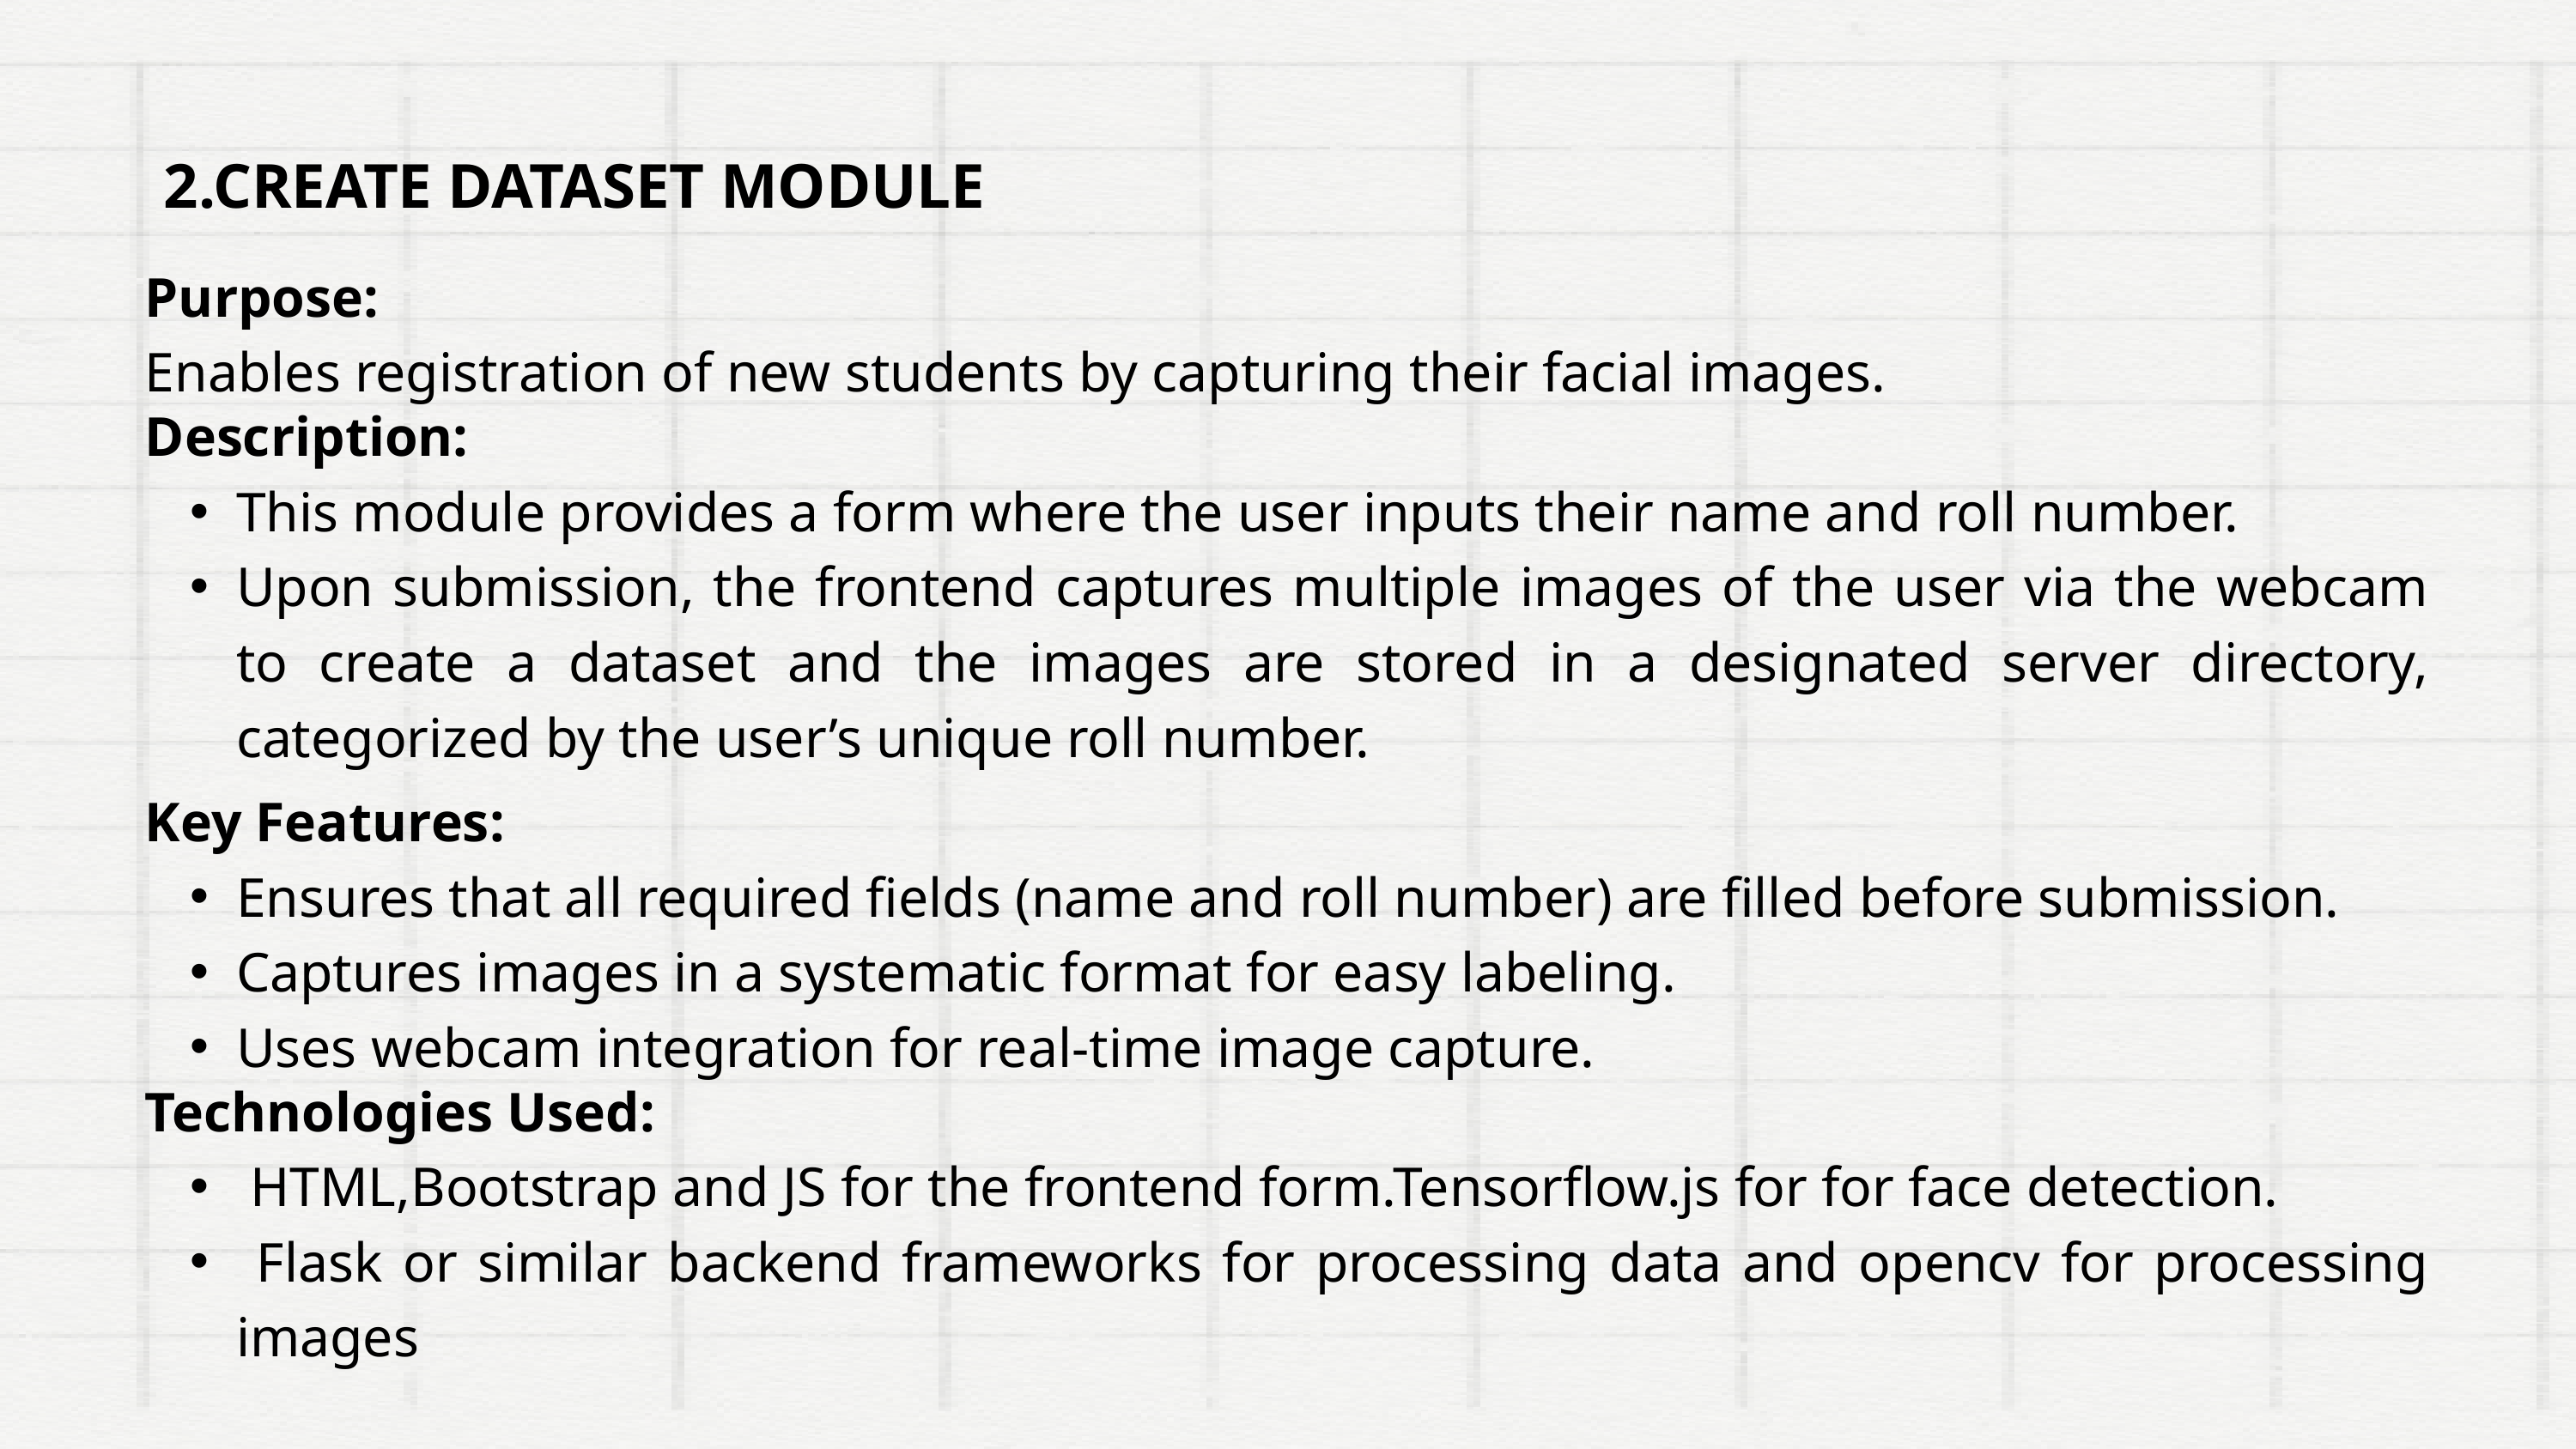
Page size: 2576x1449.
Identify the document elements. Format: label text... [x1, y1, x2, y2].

text_box Purpose: Enables registration of new students by capturing their facial images. [144, 252, 2432, 391]
text_box Description: This module provides a form where the user inputs their name and roll number. Upon submission, the frontend captures multiple images of the user via the webcam to create a dataset and the images are stored in a designated server directory, categorized by the user’s unique roll number. [144, 391, 2432, 768]
text_box 2.CREATE DATASET MODULE [143, 135, 1005, 221]
text_box Technologies Used: HTML,Bootstrap and JS for the frontend form.Tensorflow.js for for face detection. Flask or similar backend frameworks for processing data and opencv for processing images [144, 1067, 2432, 1368]
text_box [0, 0, 2576, 1449]
text_box Key Features: Ensures that all required fields (name and roll number) are filled before submission. Captures images in a systematic format for easy labeling. Uses webcam integration for real-time image capture. [144, 777, 2432, 1067]
